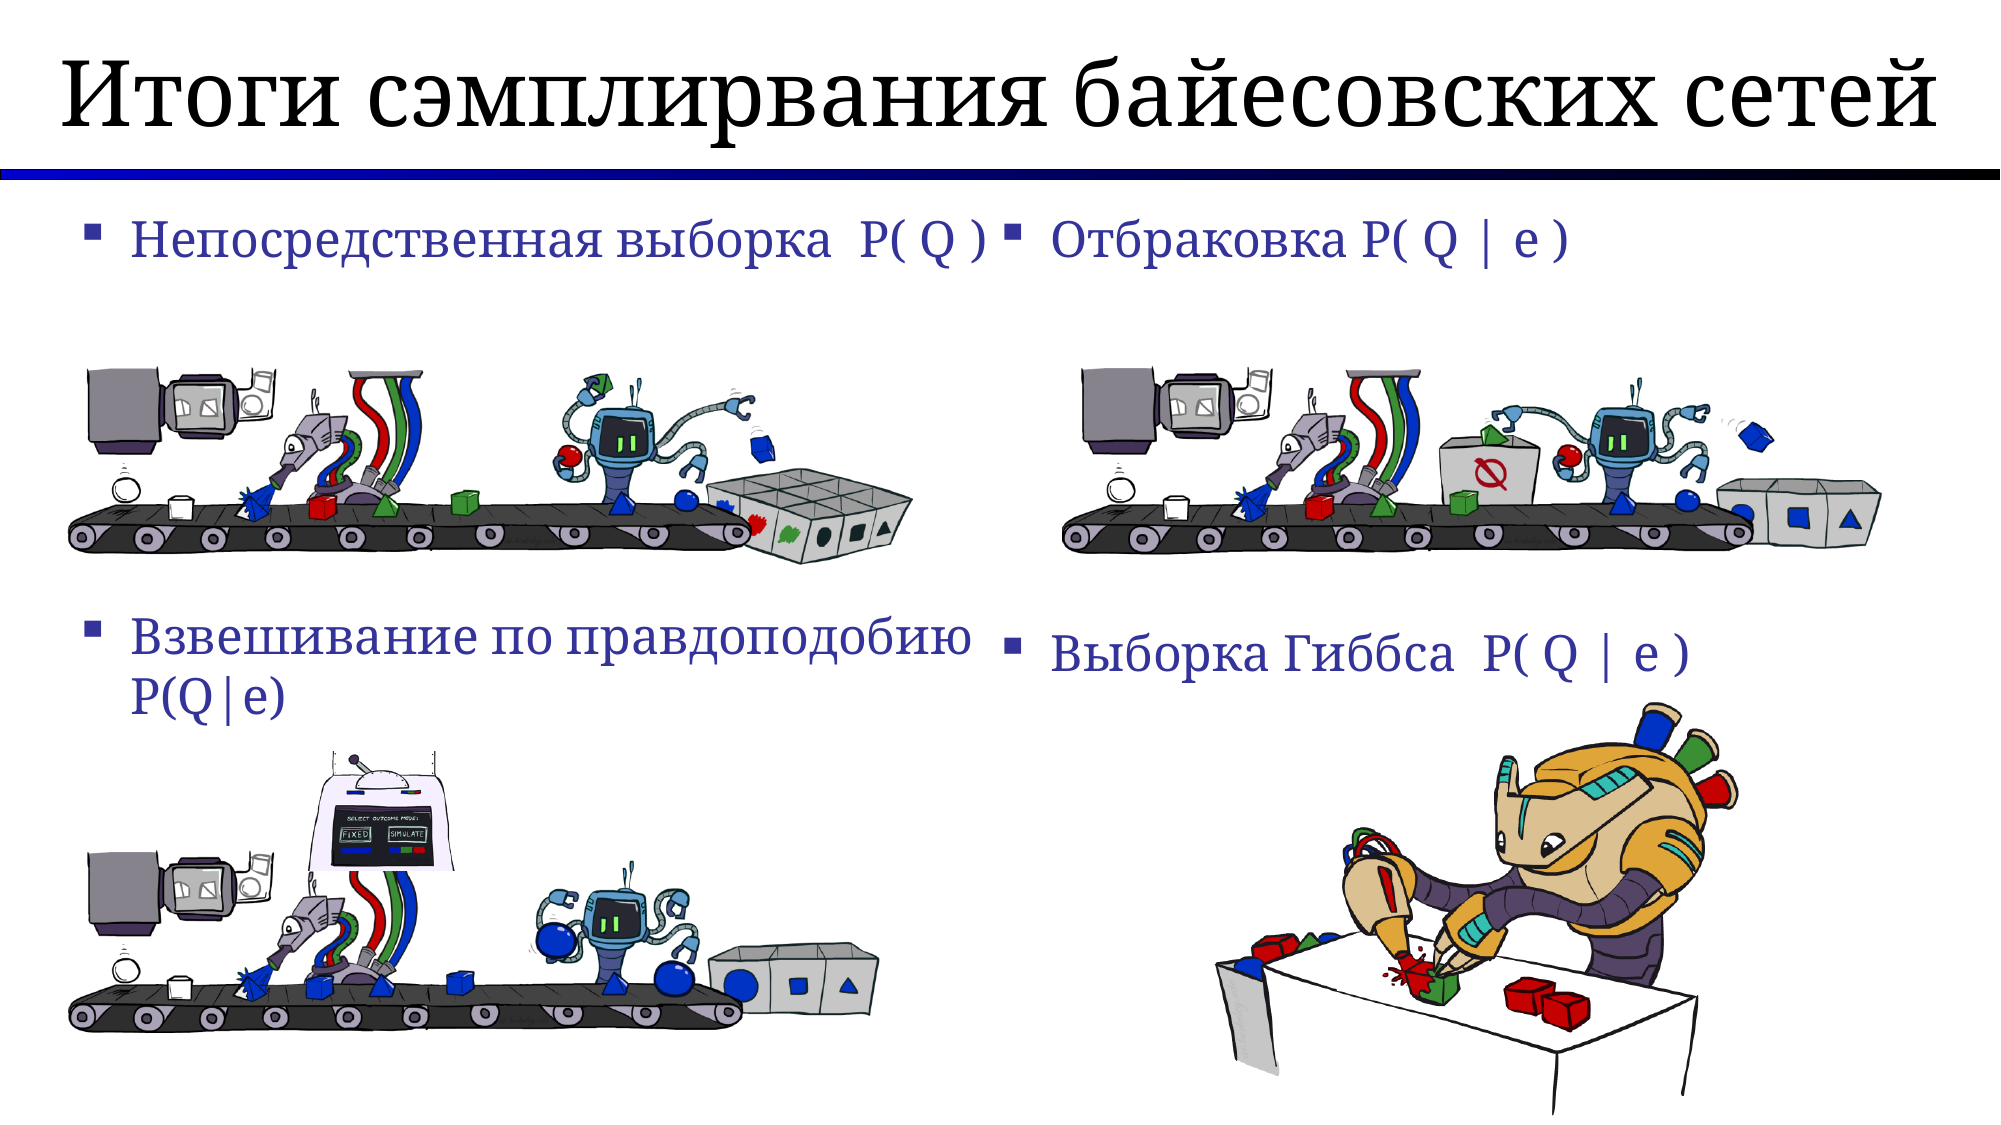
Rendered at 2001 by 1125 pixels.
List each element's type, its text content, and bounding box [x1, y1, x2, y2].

picture [68, 751, 907, 1034]
picture [1062, 360, 1888, 576]
picture [1207, 697, 1743, 1122]
title Итоги сэмплирвания байесовских сетей [0, 0, 2000, 184]
text_box Отбраковка P( Q | e ) Выборка Гиббса P( Q | e ) [986, 199, 1943, 689]
list Непосредственная выборка P( Q ) Взвешивание по правдоподобию P(Q|e) [66, 199, 1038, 977]
picture [62, 349, 913, 567]
